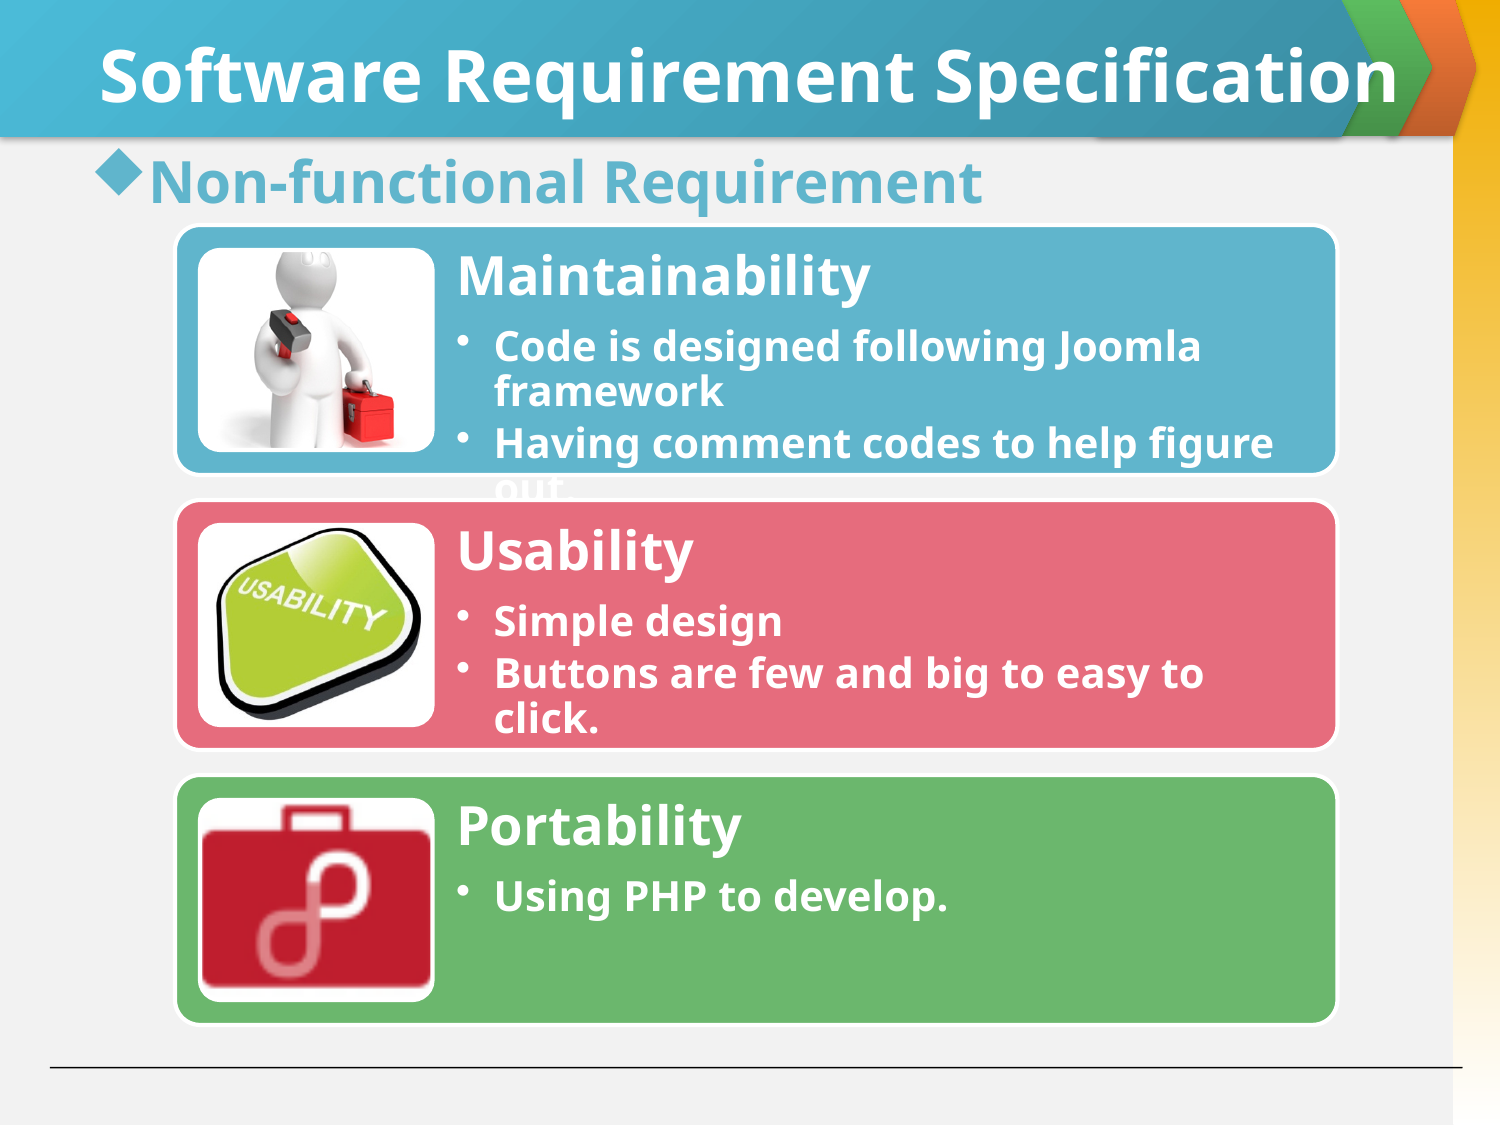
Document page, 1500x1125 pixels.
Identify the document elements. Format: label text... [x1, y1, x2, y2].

list Non-functional Requirement [74, 137, 1426, 213]
title Software Requirement Specification [75, 21, 1425, 125]
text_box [174, 224, 1338, 1026]
